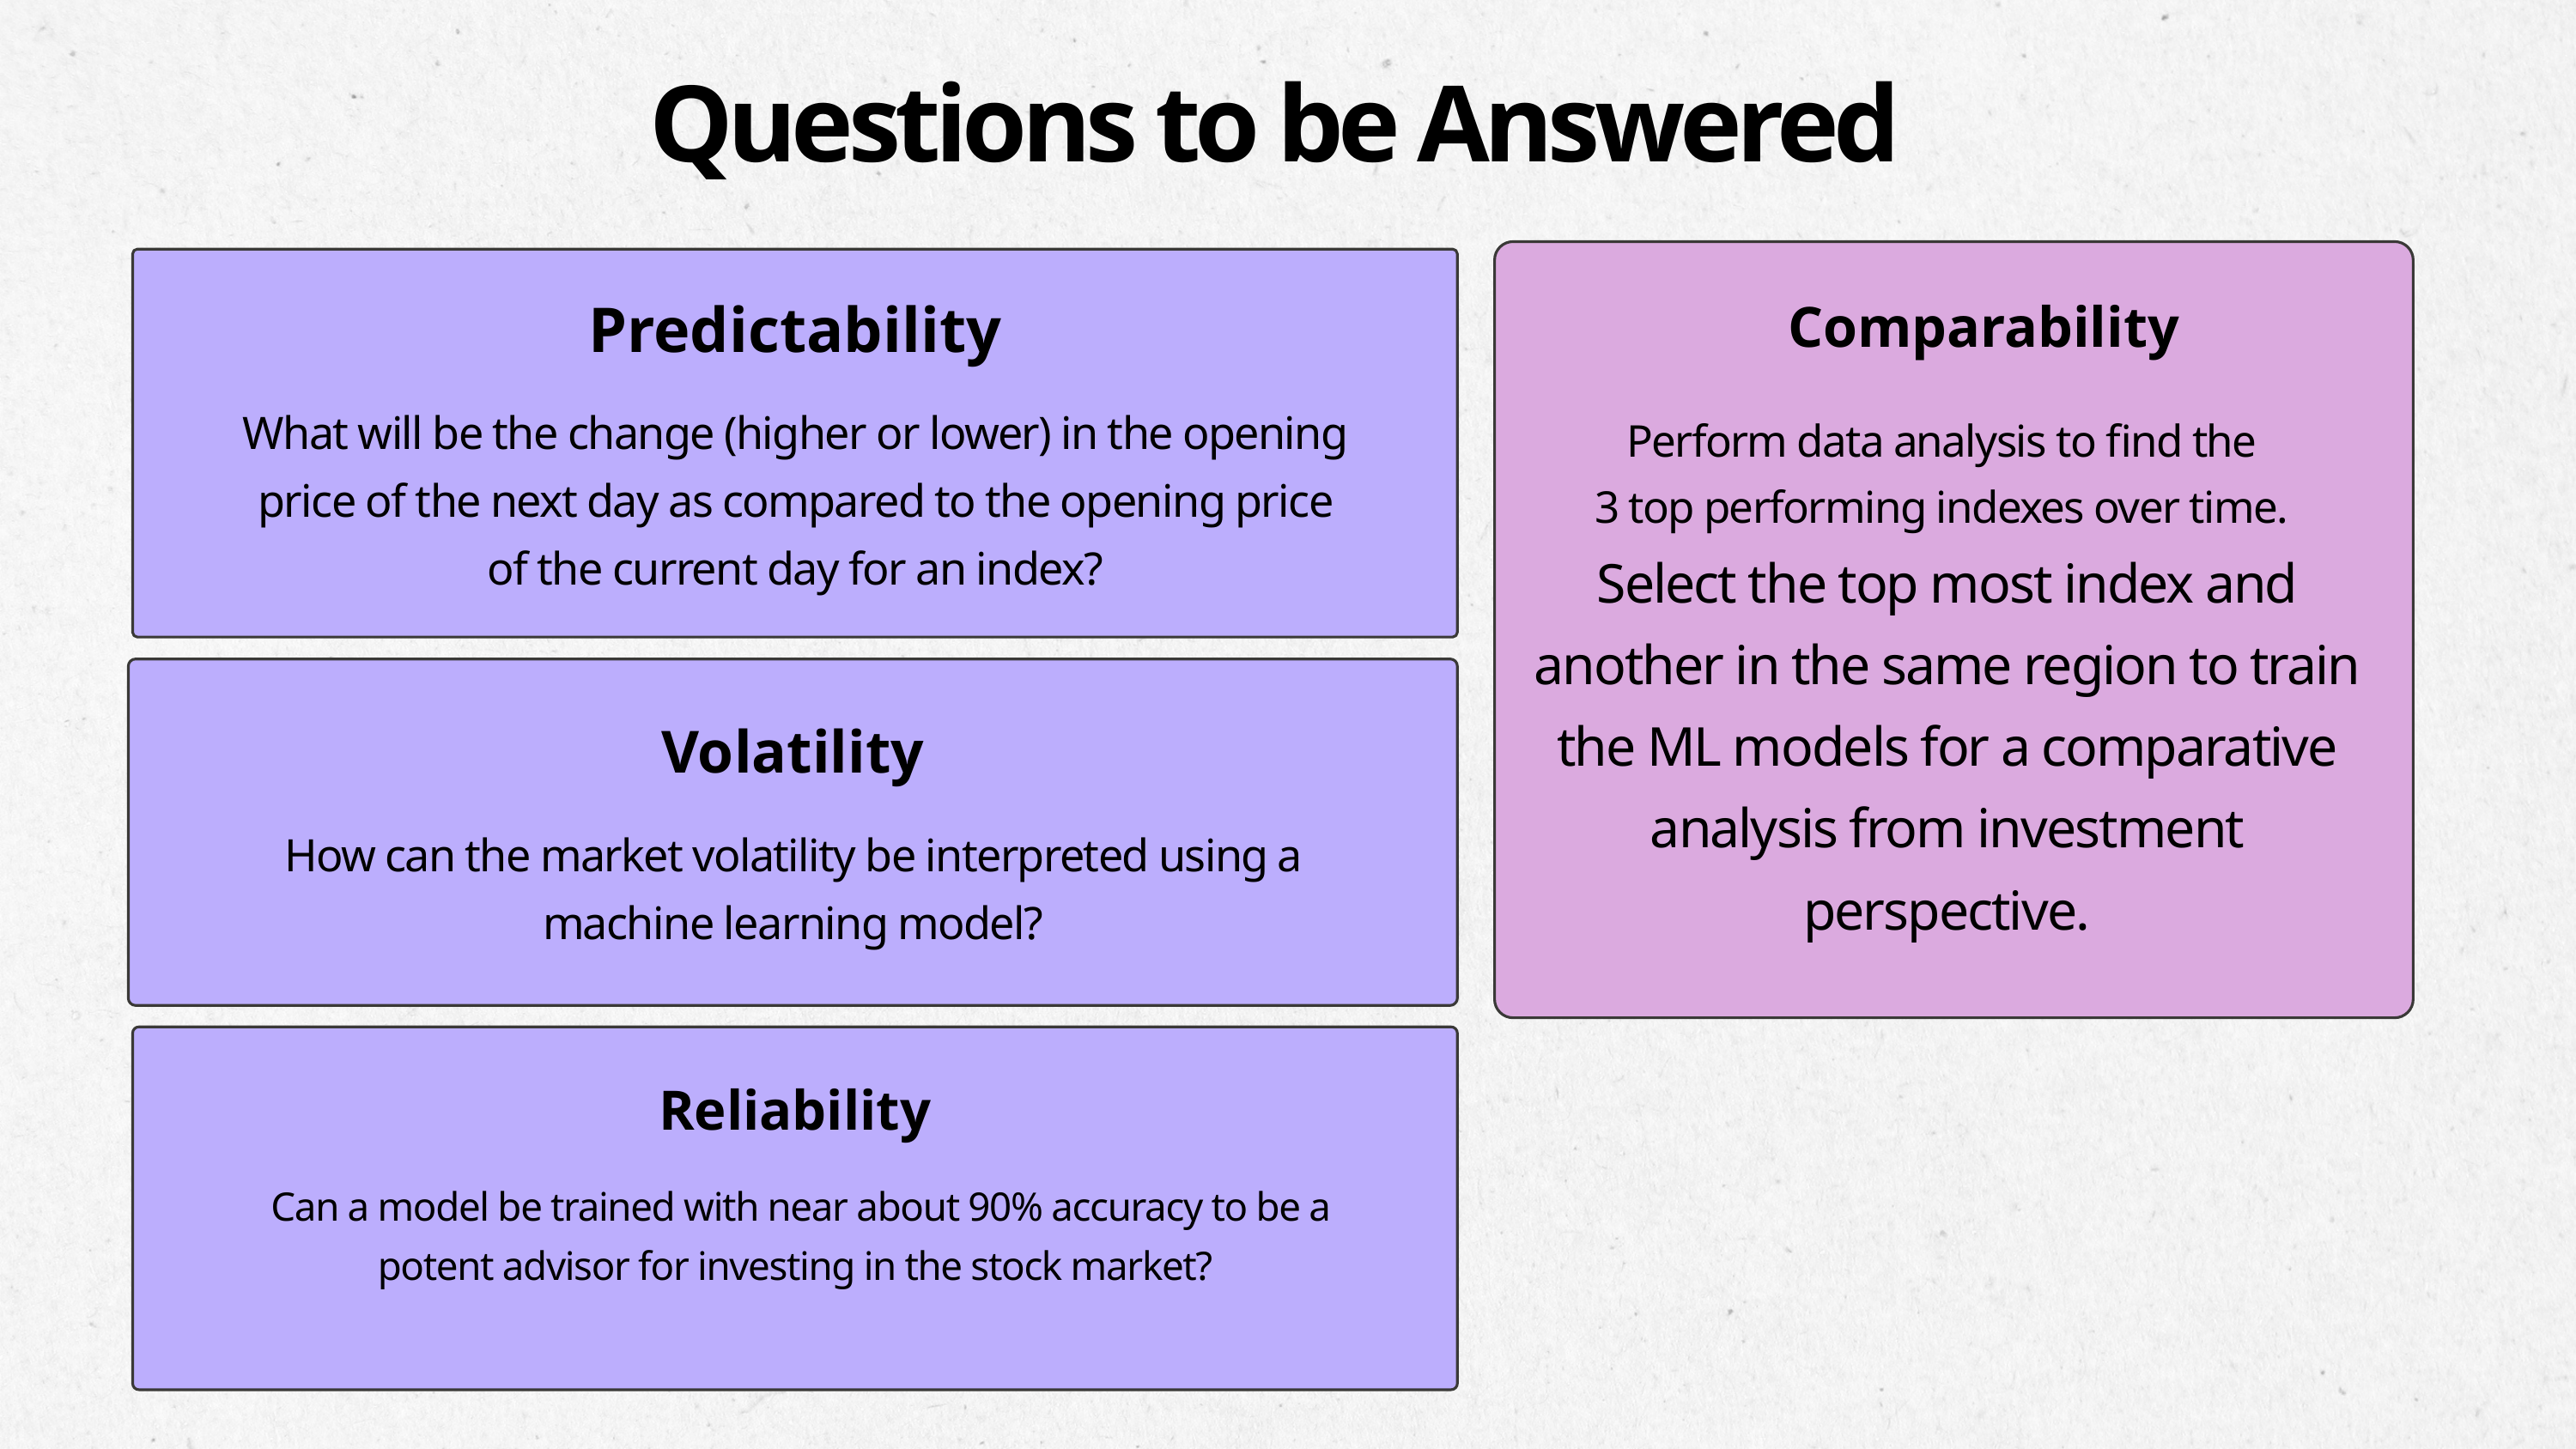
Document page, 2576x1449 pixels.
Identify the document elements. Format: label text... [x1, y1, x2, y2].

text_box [132, 1027, 1458, 1391]
text_box [0, 0, 2576, 1449]
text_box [1494, 241, 2414, 1018]
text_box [132, 248, 1458, 638]
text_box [128, 658, 1458, 1006]
text_box Questions to be Answered [137, 69, 2414, 183]
